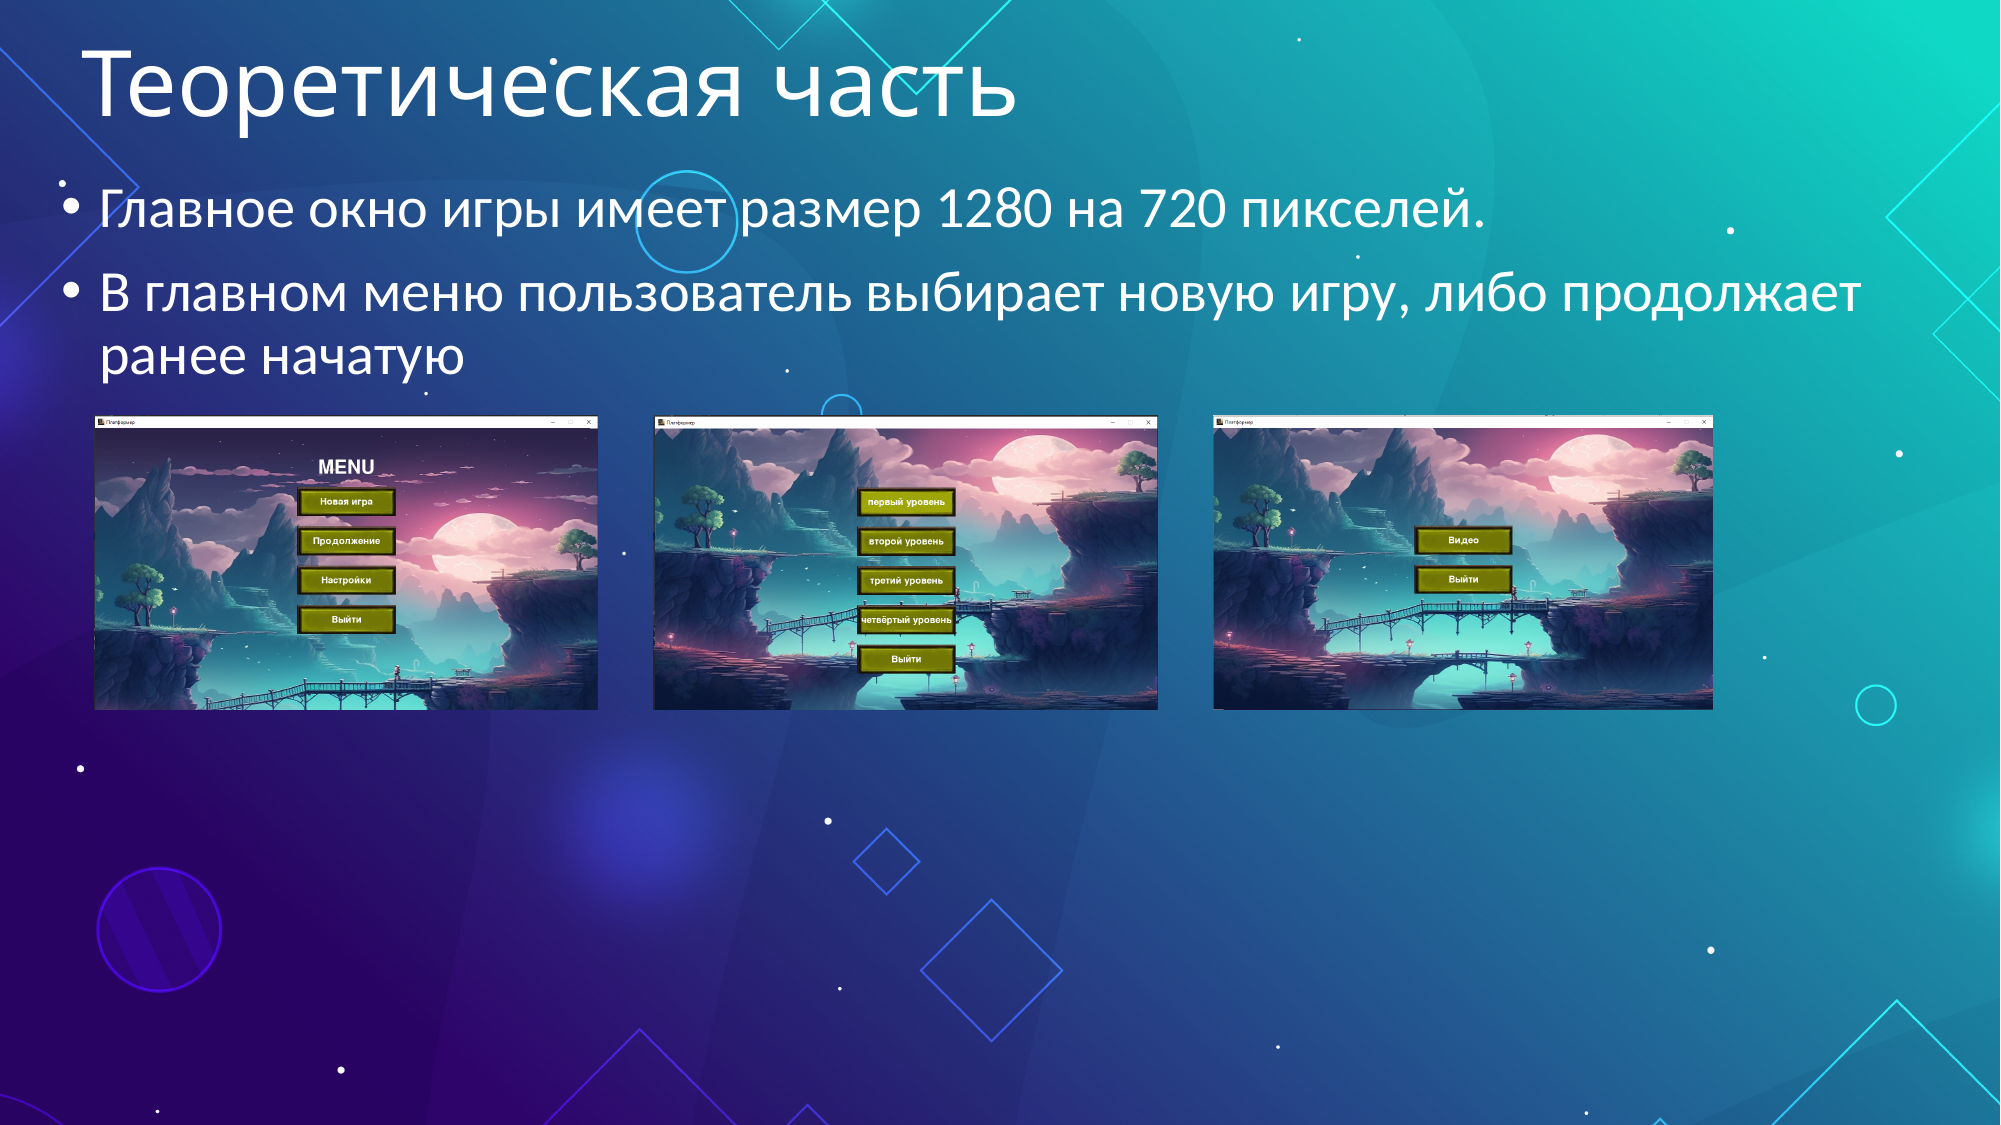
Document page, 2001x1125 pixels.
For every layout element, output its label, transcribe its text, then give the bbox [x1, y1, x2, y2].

list Главное окно игры имеет размер 1280 на 720 пикселей. В главном меню пользователь выбирает новую игру, либо продолжает ранее начатую [46, 170, 1986, 884]
title Теоретическая часть [65, 17, 1791, 157]
picture [0, 0, 2000, 1125]
